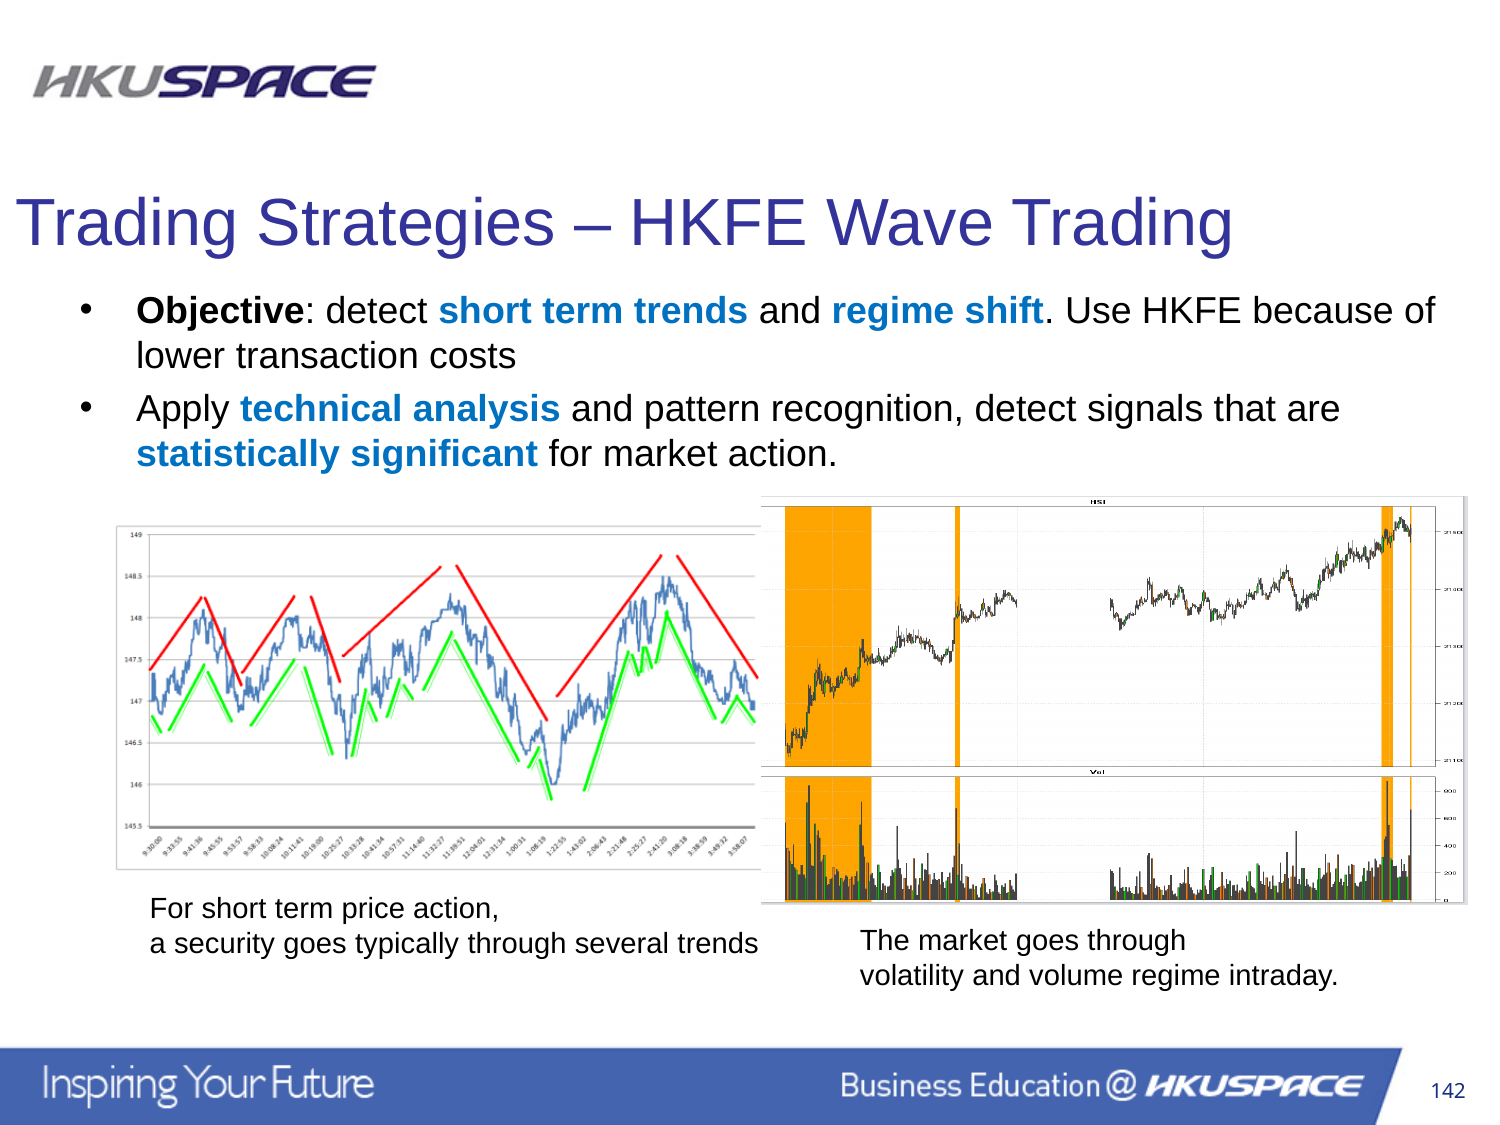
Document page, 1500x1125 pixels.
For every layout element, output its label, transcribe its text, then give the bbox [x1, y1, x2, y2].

text_box The market goes through volatility and volume regime intraday. [845, 914, 1380, 1034]
text_box For short term price action, a security goes typically through several trends [134, 891, 775, 1002]
picture [0, 0, 1500, 1125]
slide_number 142 [1415, 1070, 1499, 1125]
title Trading Strategies – HKFE Wave Trading [0, 101, 1325, 266]
text_box Objective: detect short term trends and regime shift. Use HKFE because of lower transaction costs Apply technical analysis and pattern recognition, detect signals that are statistically significant for market action. [64, 278, 1483, 1047]
